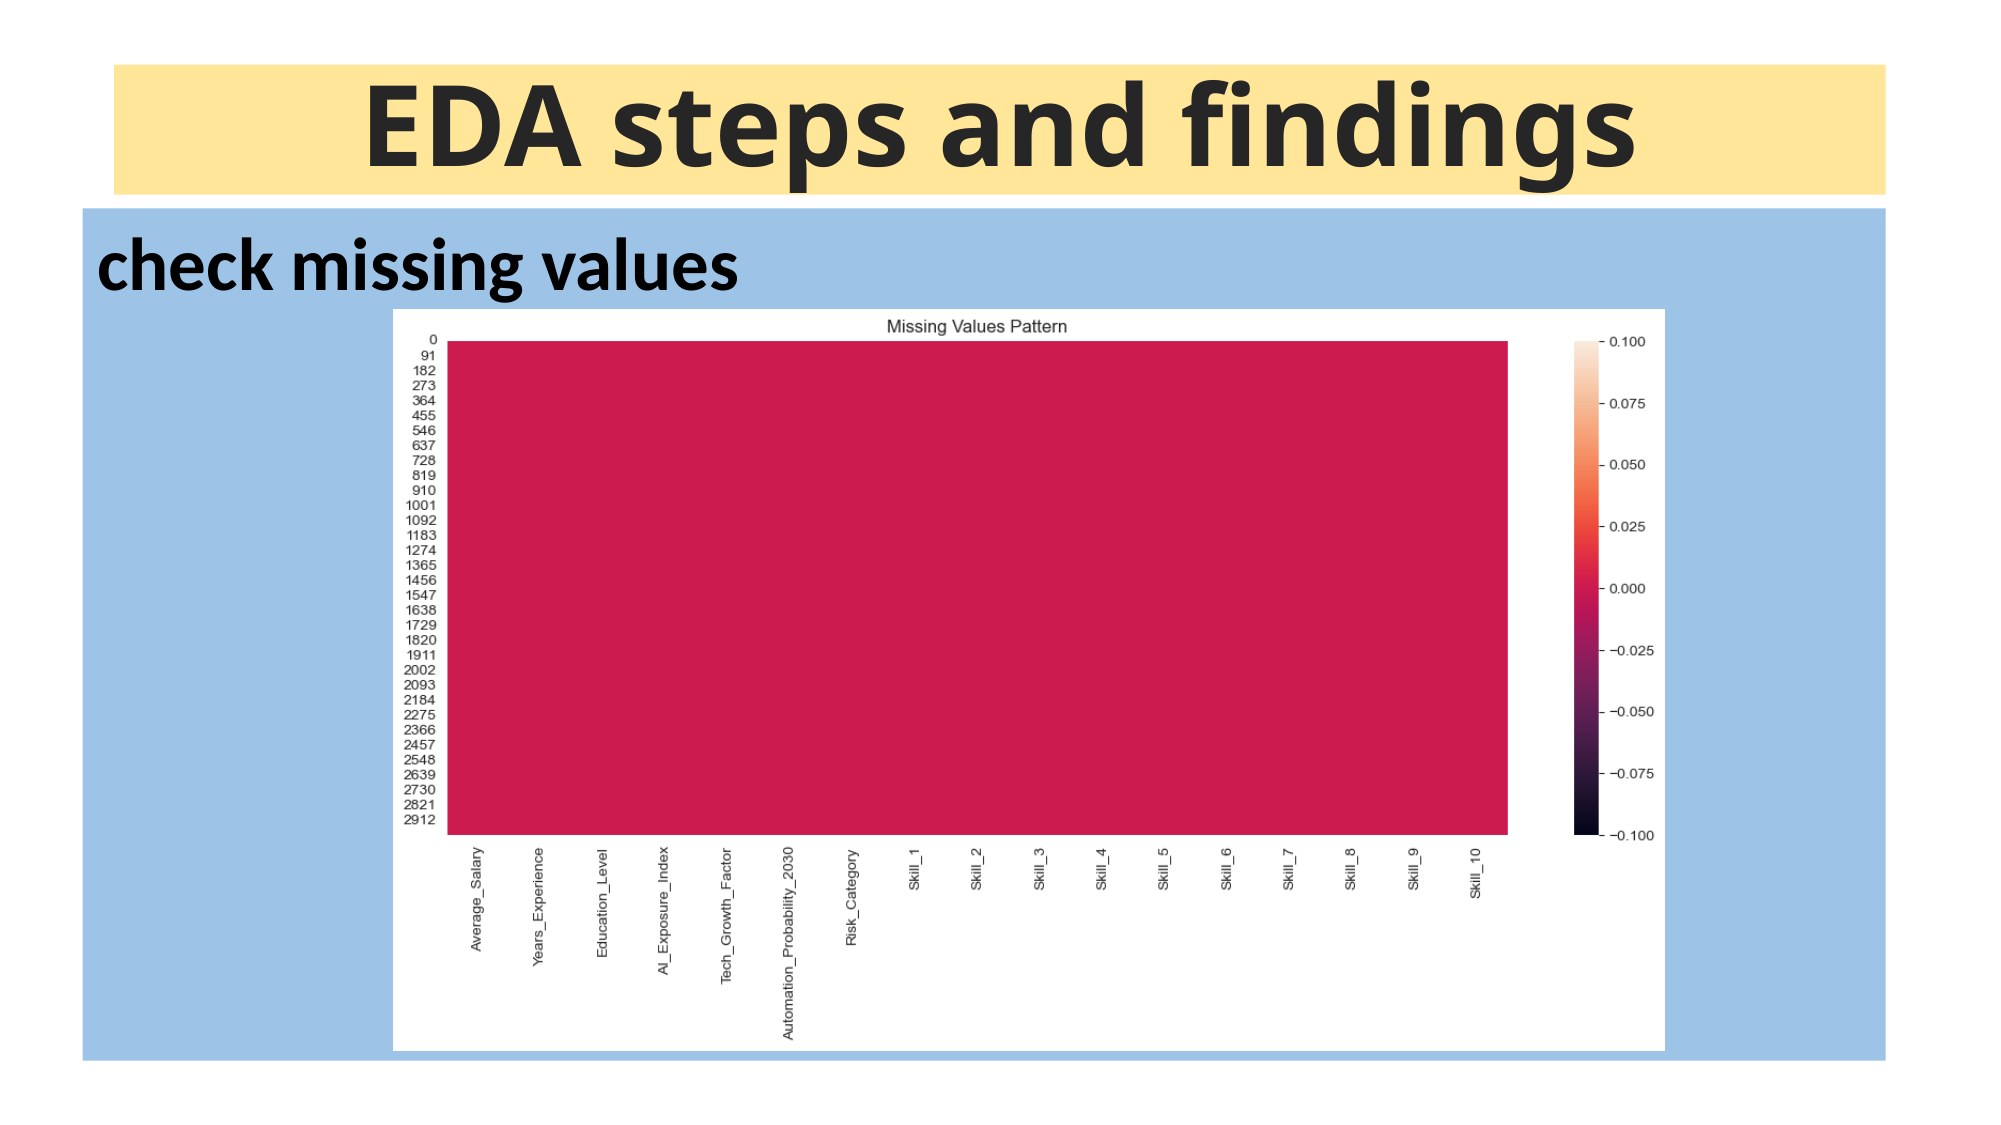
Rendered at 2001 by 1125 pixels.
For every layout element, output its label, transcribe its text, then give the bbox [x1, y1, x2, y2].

text_box check missing values [82, 208, 1886, 1061]
title EDA steps and findings [114, 64, 1886, 195]
picture [393, 309, 1665, 1051]
